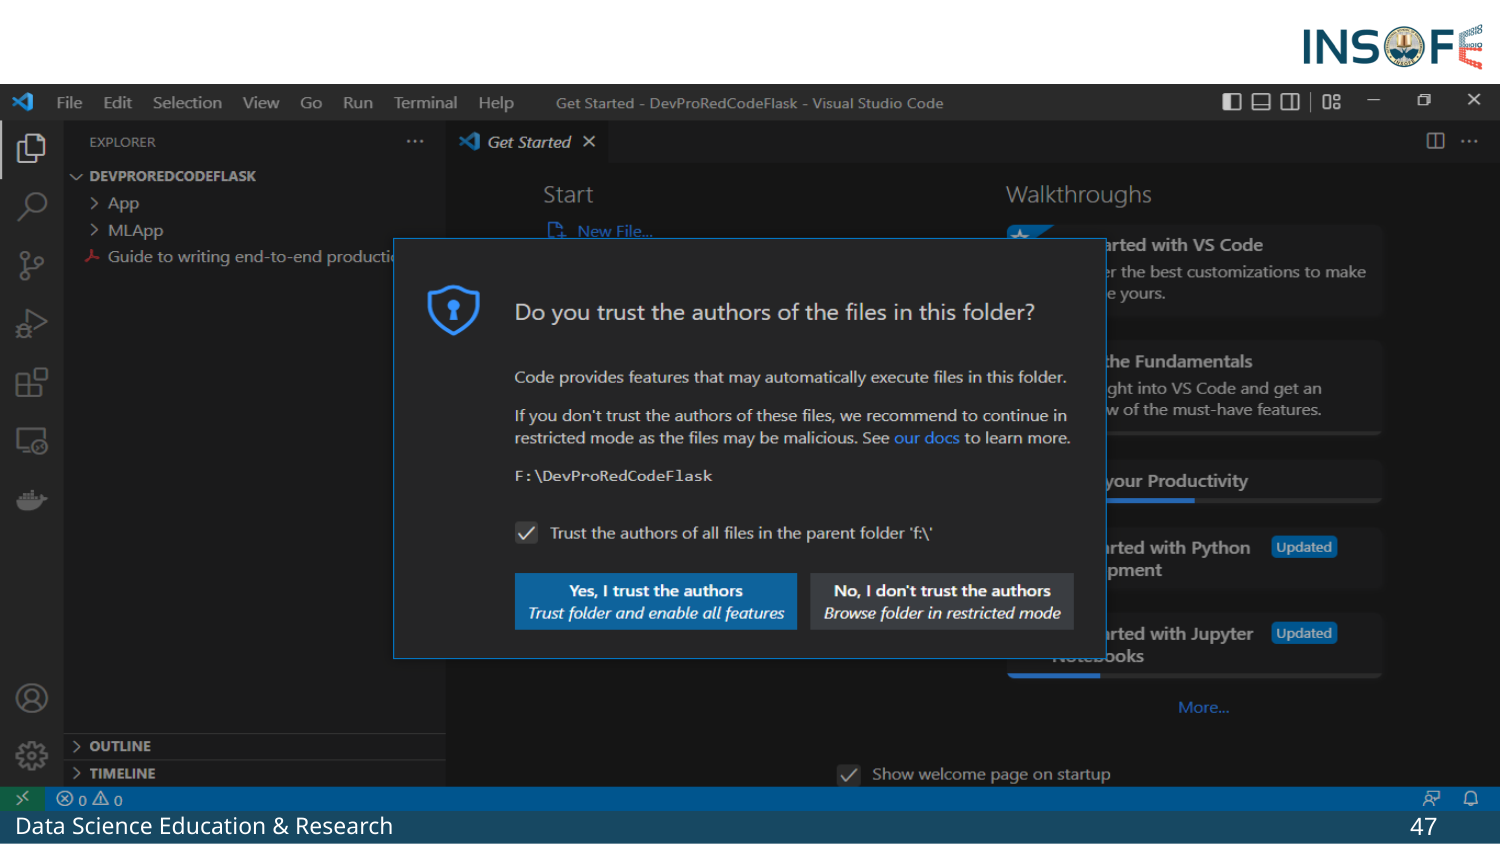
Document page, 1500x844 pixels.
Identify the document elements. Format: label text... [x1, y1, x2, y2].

footer Data Science Education & Research [12, 819, 404, 844]
picture [1303, 23, 1483, 70]
slide_number 47 [1403, 819, 1444, 843]
picture [0, 84, 1500, 812]
